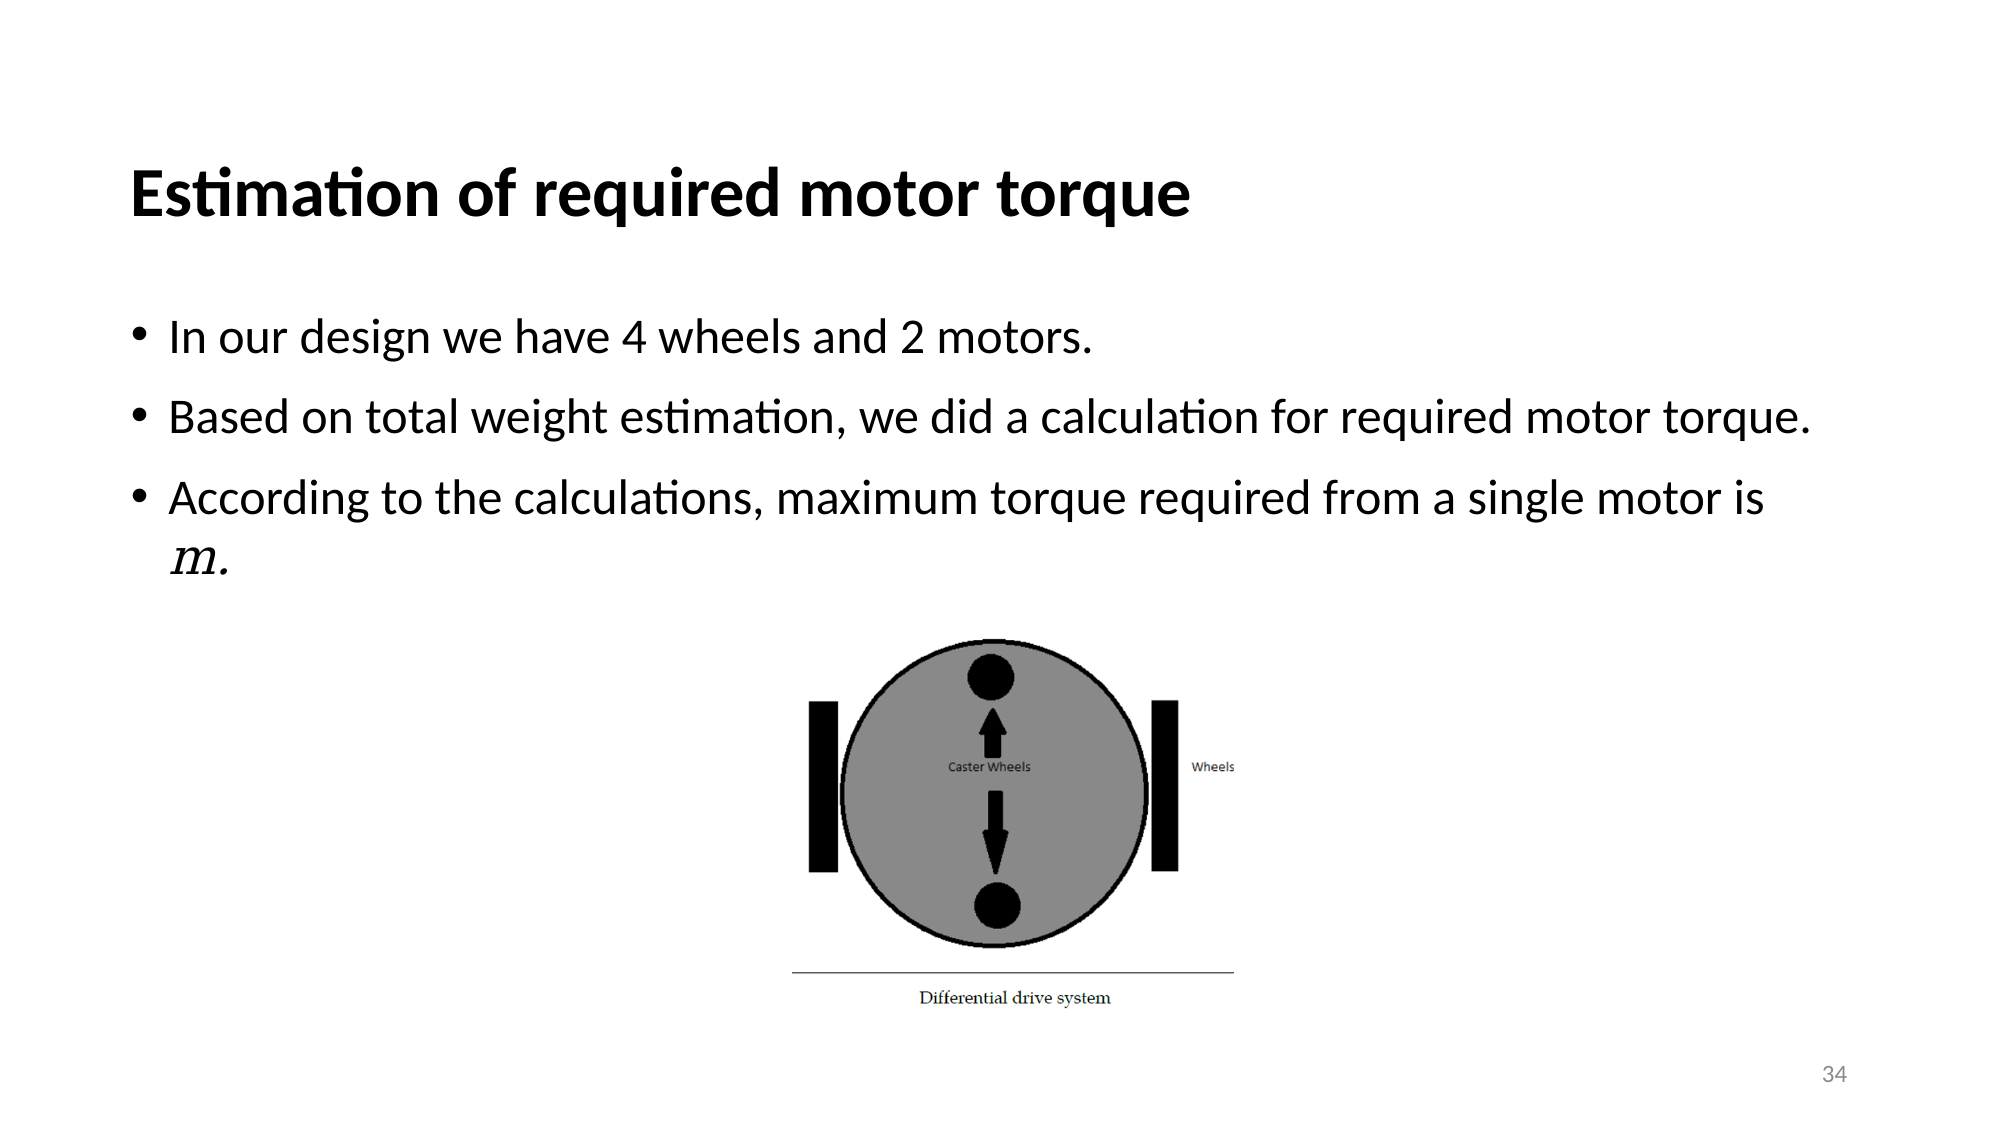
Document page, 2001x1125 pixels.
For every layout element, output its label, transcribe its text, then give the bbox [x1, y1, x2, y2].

picture [792, 624, 1234, 1011]
slide_number 34 [1412, 1042, 1863, 1103]
title Estimation of required motor torque [115, 147, 1776, 316]
